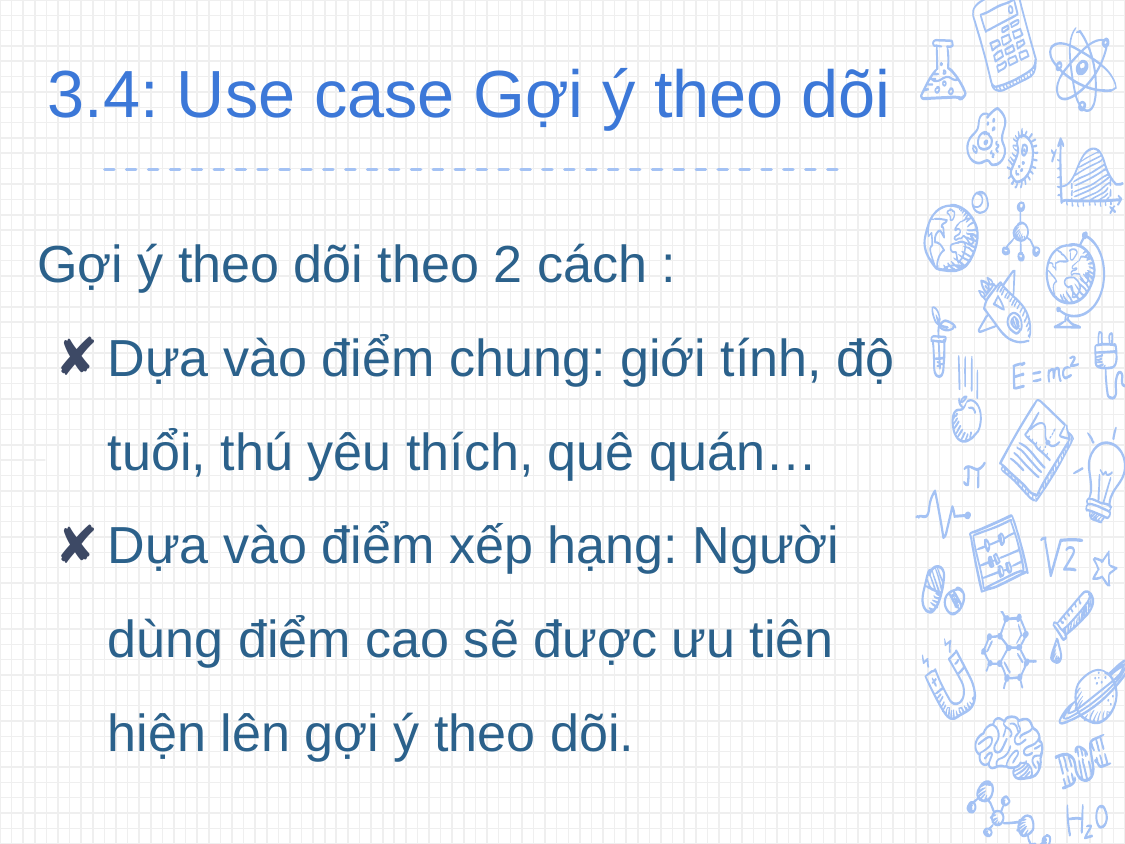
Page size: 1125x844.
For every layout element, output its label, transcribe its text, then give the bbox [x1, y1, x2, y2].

list Gợi ý theo dõi theo 2 cách : Dựa vào điểm chung: giới tính, độ tuổi, thú yêu thích, quê quán… Dựa vào điểm xếp hạng: Người dùng điểm cao sẽ được ưu tiên hiện lên gợi ý theo dõi. [22, 184, 918, 806]
title 3.4: Use case Gợi ý theo dõi [22, 5, 918, 146]
